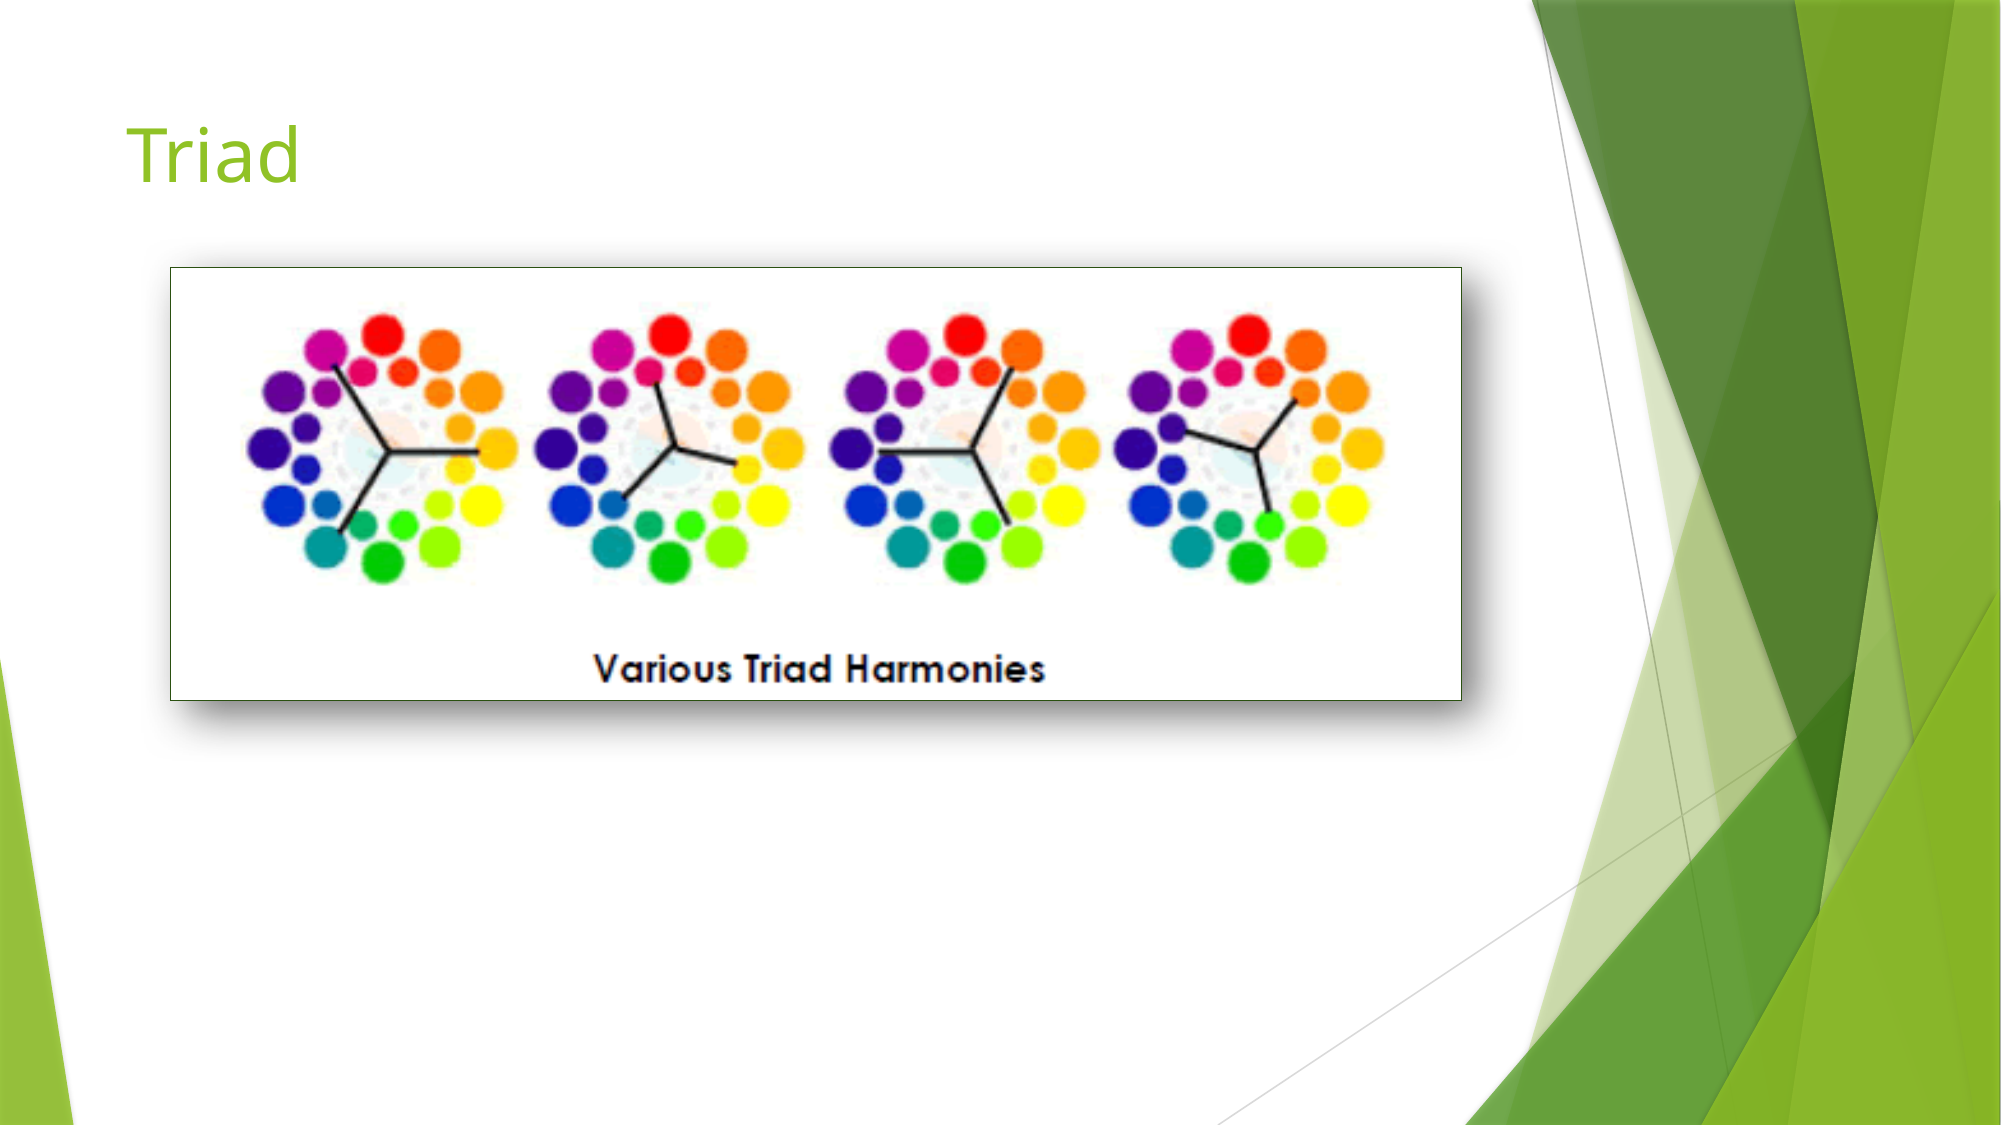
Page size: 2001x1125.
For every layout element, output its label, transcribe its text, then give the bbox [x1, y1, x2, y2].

picture [170, 266, 1463, 702]
title Triad [111, 99, 1522, 317]
